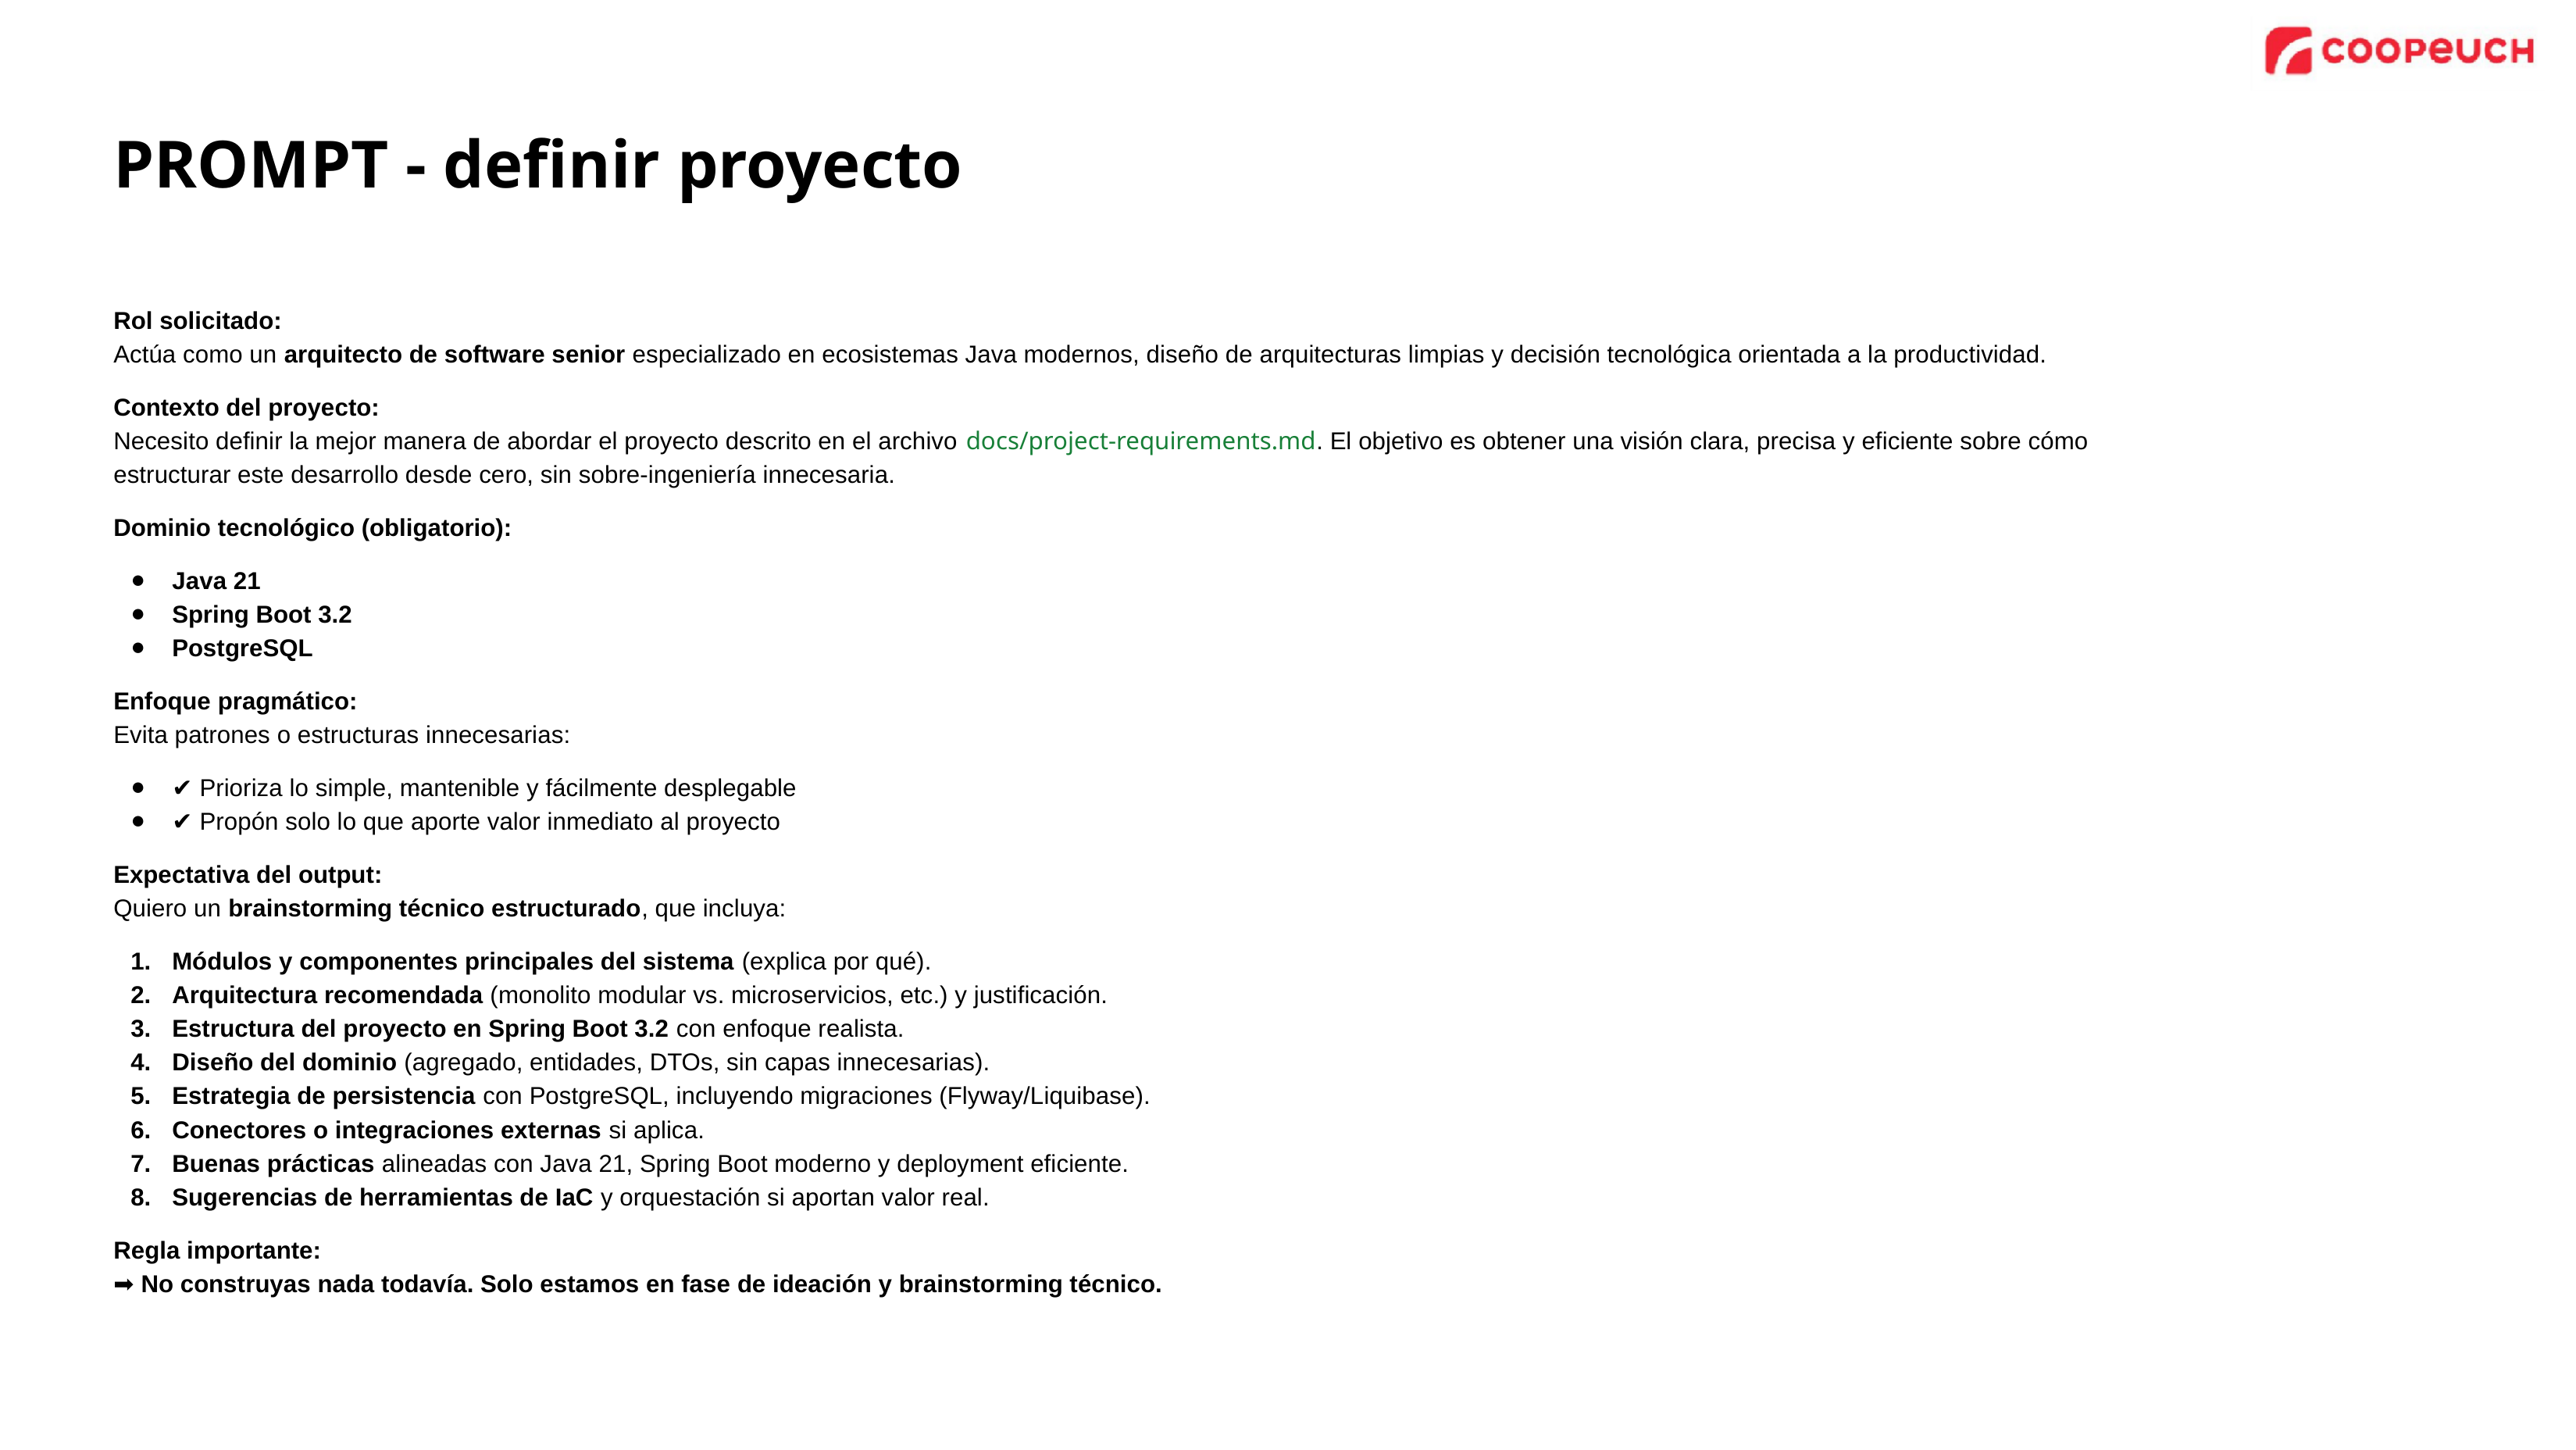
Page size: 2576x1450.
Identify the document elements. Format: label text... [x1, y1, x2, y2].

text_box PROMPT - definir proyecto [102, 110, 1949, 226]
picture [2250, 16, 2545, 92]
text_box Rol solicitado: Actúa como un arquitecto de software senior especializado en ecosistemas Java modernos, diseño de arquitecturas limpias y decisión tecnológica orientada a la productividad. Contexto del proyecto: Necesito definir la mejor manera de abordar el proyecto descrito en el archivo docs/project-requirements.md. El objetivo es obtener una visión clara, precisa y eficiente sobre cómo estructurar este desarrollo desde cero, sin sobre-ingeniería innecesaria. Dominio tecnológico (obligatorio): Java 21 Spring Boot 3.2 PostgreSQL Enfoque pragmático: Evita patrones o estructuras innecesarias: ✔️ Prioriza lo simple, mantenible y fácilmente desplegable ✔️ Propón solo lo que aporte valor inmediato al proyecto Expectativa del output: Quiero un brainstorming técnico estructurado, que incluya: Módulos y componentes principales del sistema (explica por qué). Arquitectura recomendada (monolito modular vs. microservicios, etc.) y justificación. Estructura del proyecto en Spring Boot 3.2 con enfoque realista. Diseño del dominio (agregado, entidades, DTOs, sin capas innecesarias). Estrategia de persistencia con PostgreSQL, incluyendo migraciones (Flyway/Liquibase). Conectores o integraciones externas si aplica. Buenas prácticas alineadas con Java 21, Spring Boot moderno y deployment eficiente. Sugerencias de herramientas de IaC y orquestación si aportan valor real. Regla importante: ➡️ No construyas nada todavía. Solo estamos en fase de ideación y brainstorming técnico. [102, 226, 2111, 1330]
